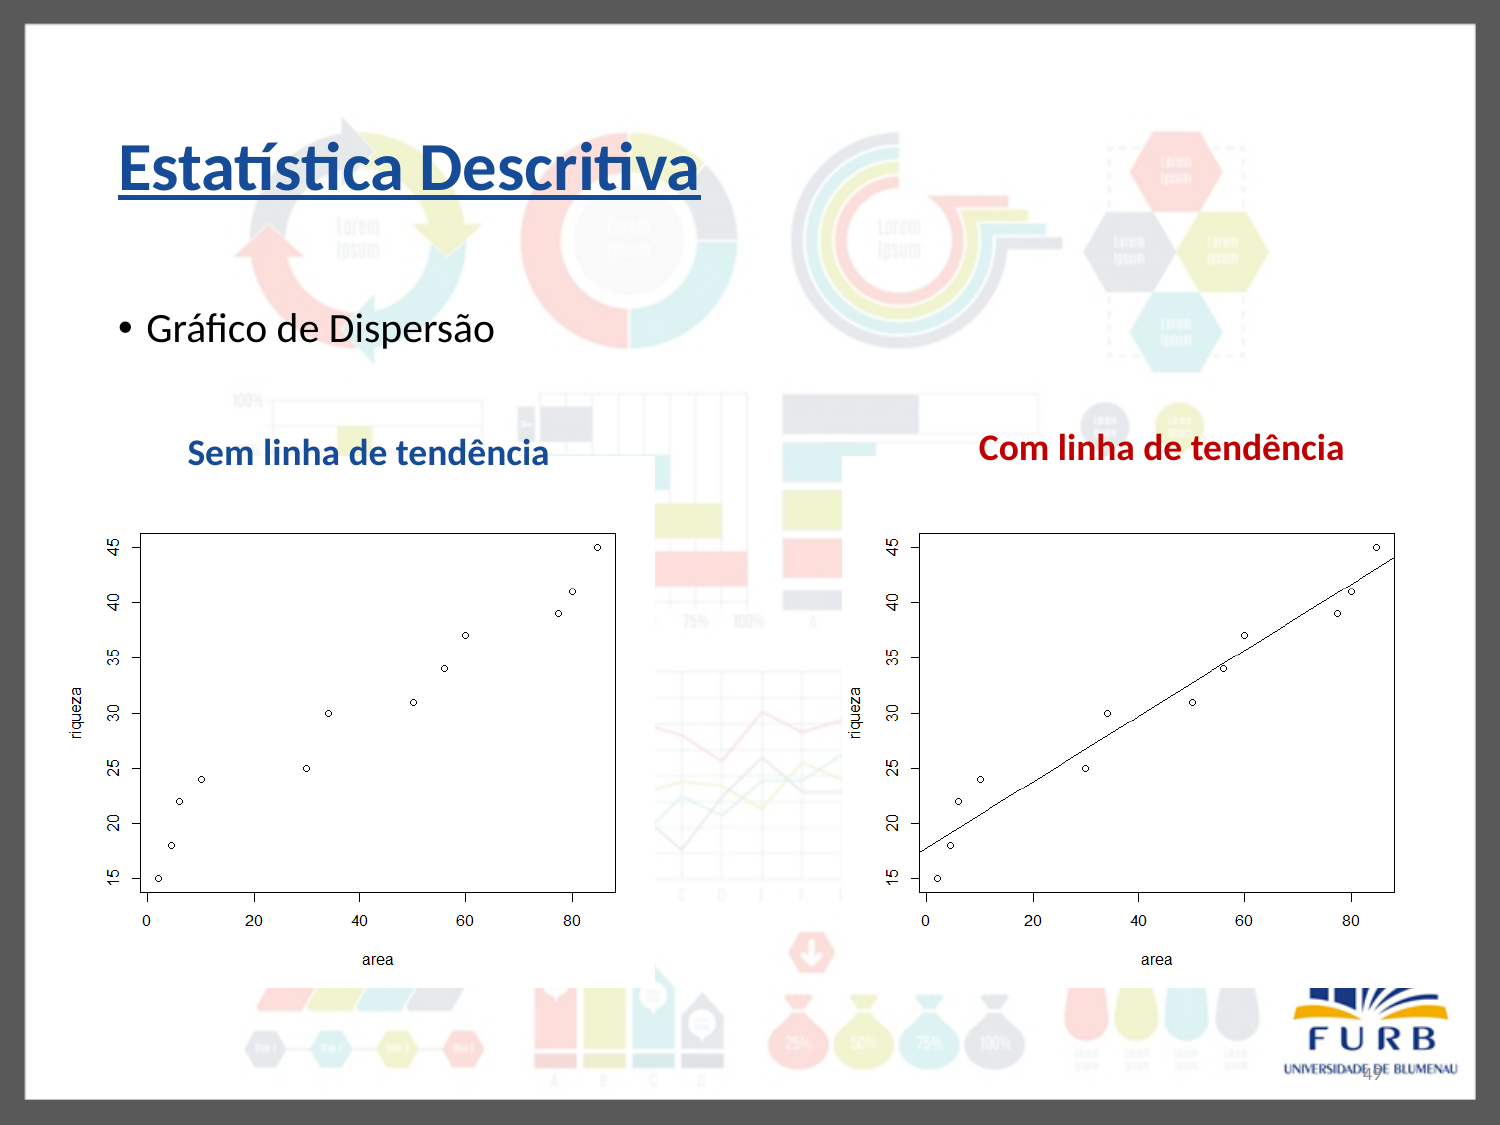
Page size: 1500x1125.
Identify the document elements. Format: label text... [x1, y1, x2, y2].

list Gráfico de Dispersão [103, 299, 1397, 1014]
picture [0, 0, 1500, 1125]
title Estatística Descritiva [103, 59, 1397, 278]
slide_number 49 [1059, 1042, 1397, 1103]
text_box Sem linha de tendência [172, 420, 566, 456]
text_box Com linha de tendência [964, 416, 1360, 456]
